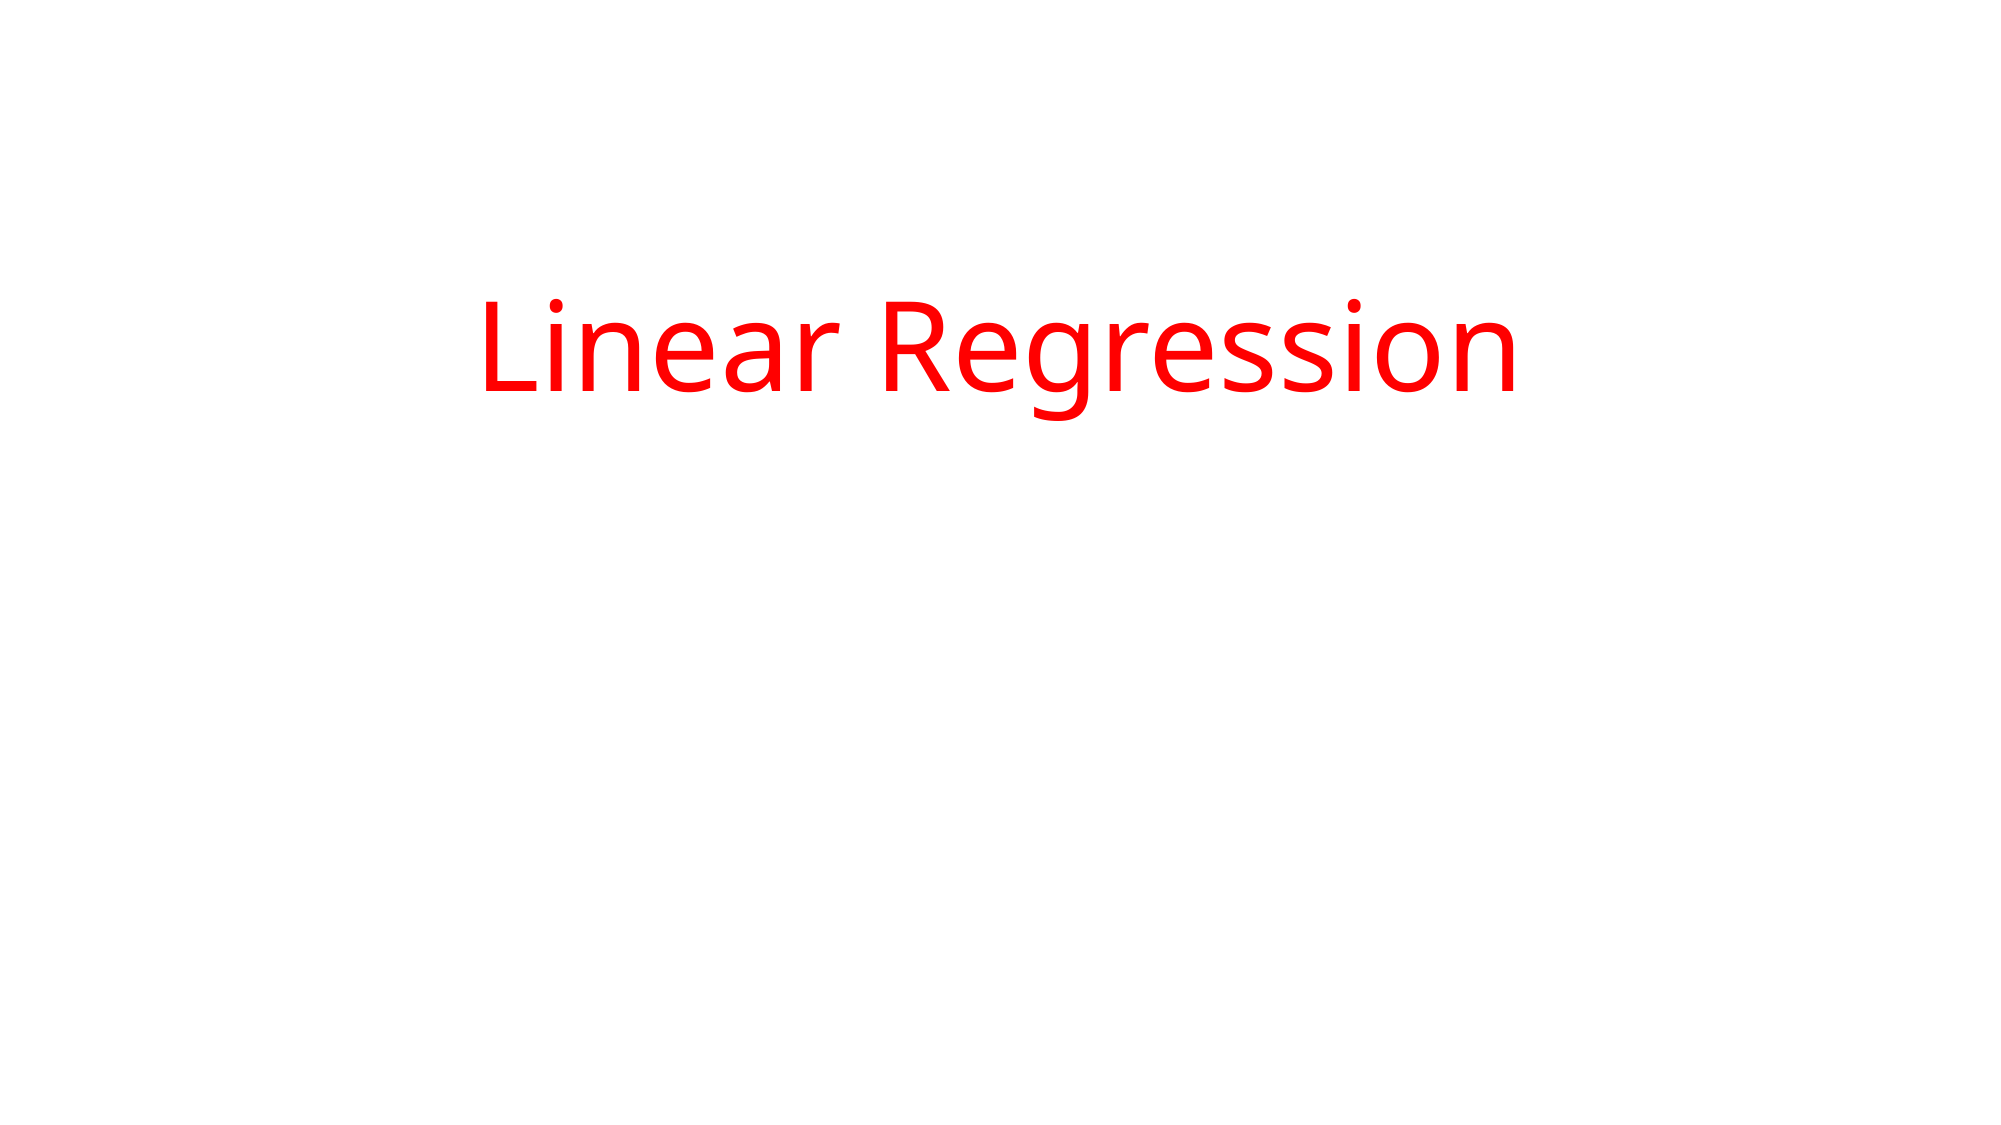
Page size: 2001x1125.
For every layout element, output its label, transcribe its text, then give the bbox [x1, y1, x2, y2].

title Linear Regression [249, 184, 1750, 576]
